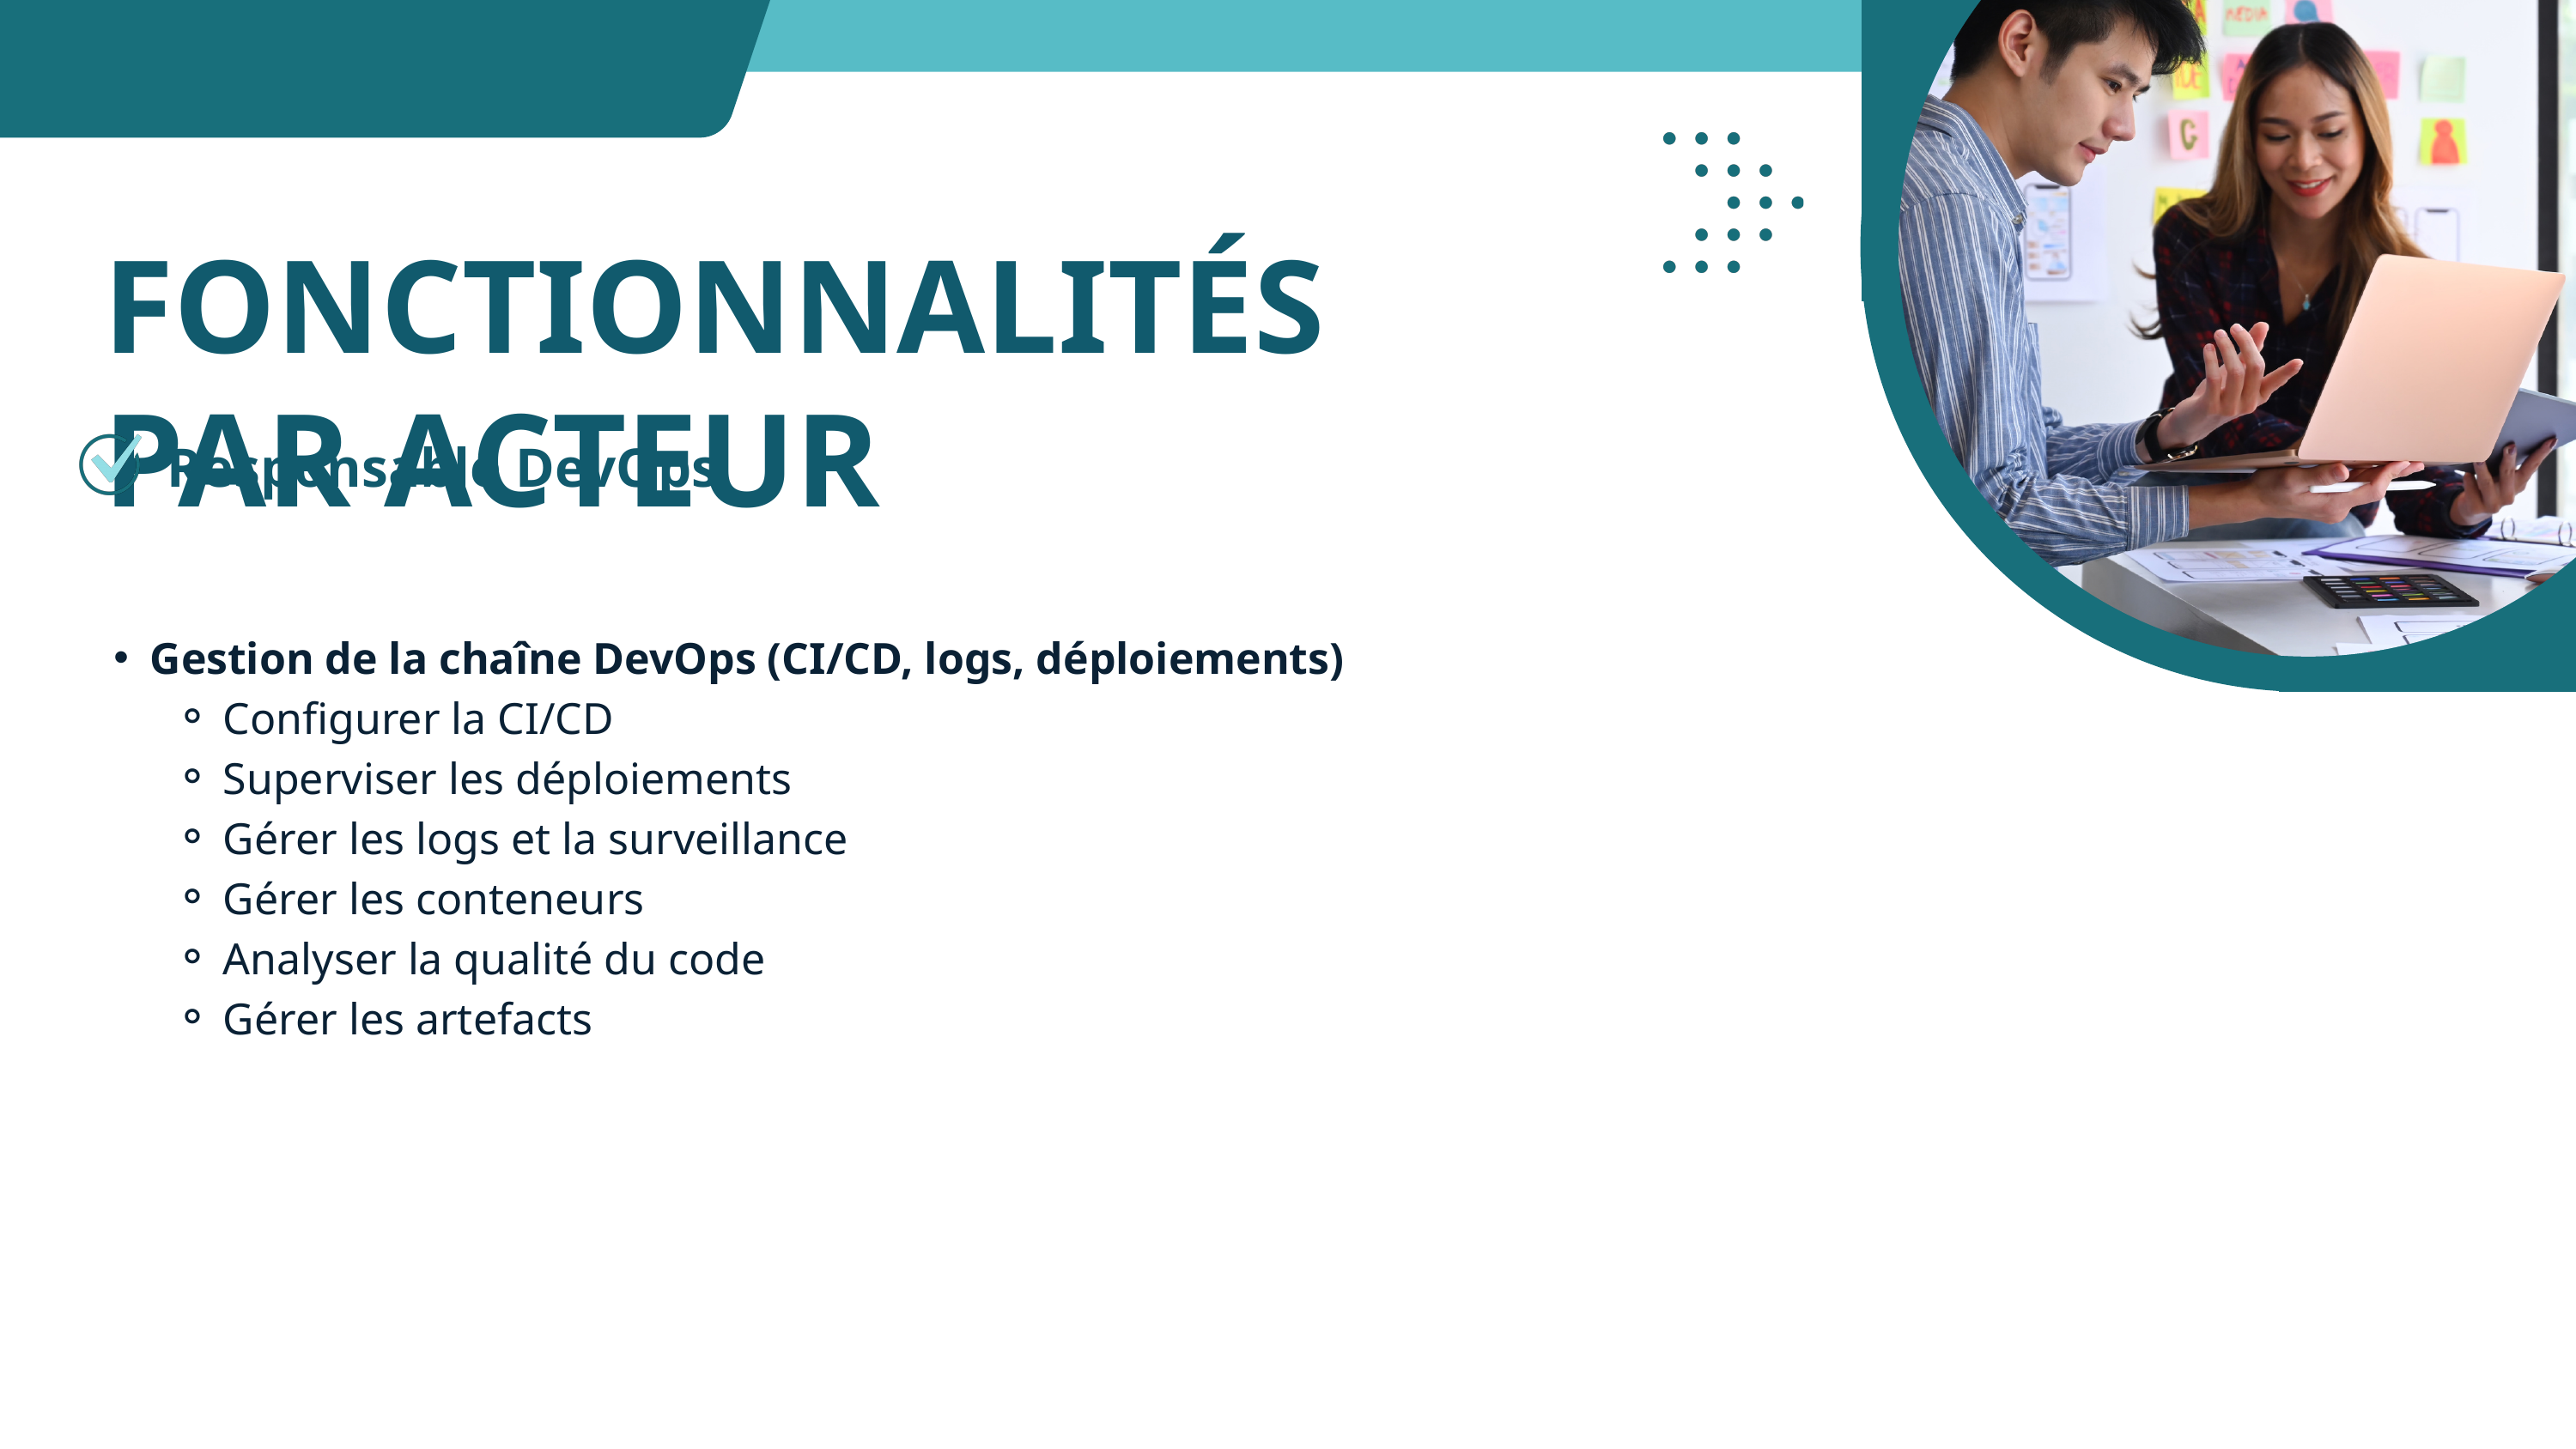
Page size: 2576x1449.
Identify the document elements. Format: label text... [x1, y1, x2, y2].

text_box Responsable DevOps [167, 423, 1065, 499]
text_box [1898, 0, 2576, 658]
text_box [1663, 132, 1804, 273]
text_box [0, 0, 822, 138]
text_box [1860, 0, 2576, 693]
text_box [826, 0, 1856, 72]
text_box FONCTIONNALITÉS PAR ACTEUR [103, 224, 1568, 533]
text_box Gestion de la chaîne DevOps (CI/CD, logs, déploiements) Configurer la CI/CD Superviser les déploiements Gérer les logs et la surveillance Gérer les conteneurs Analyser la qualité du code Gérer les artefacts [76, 622, 1734, 1104]
text_box [76, 431, 143, 499]
